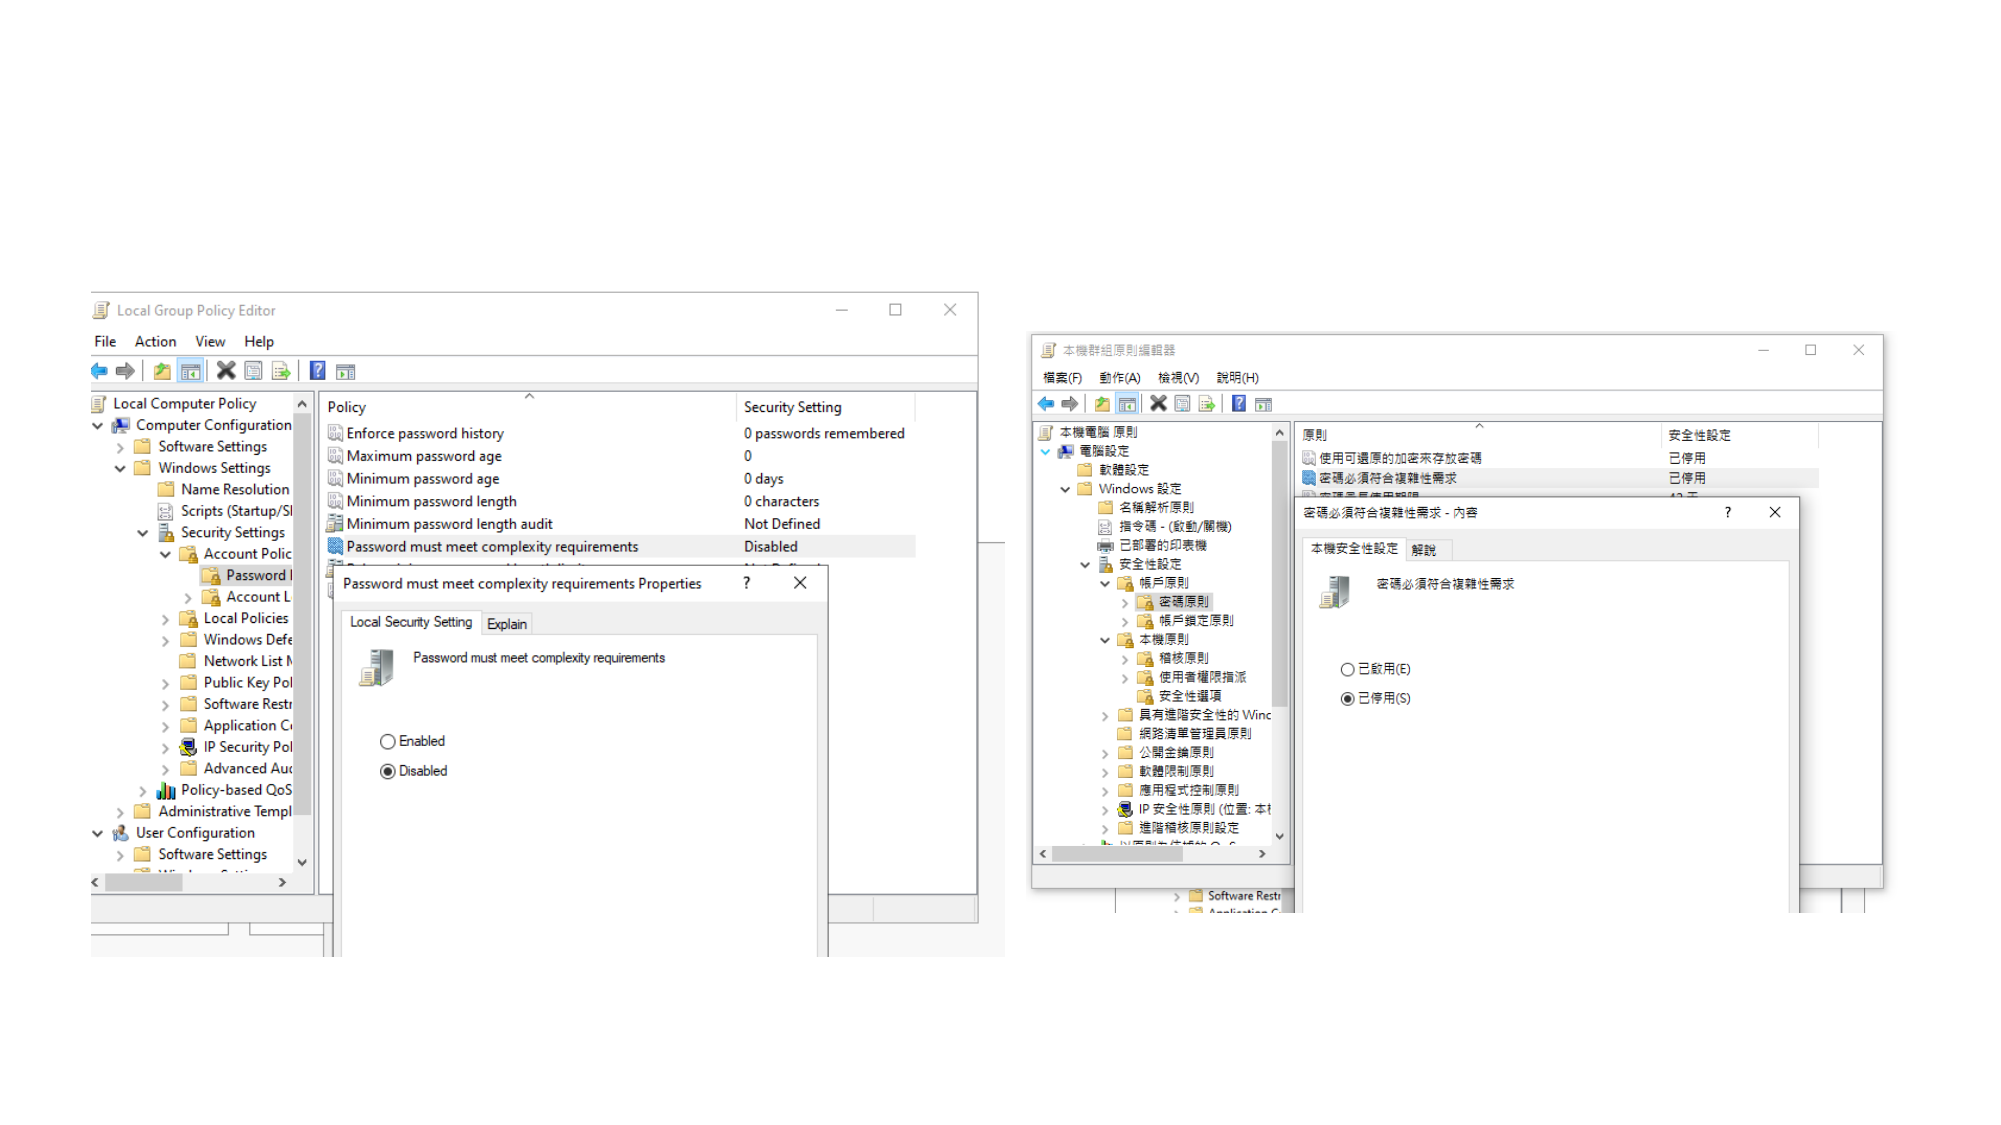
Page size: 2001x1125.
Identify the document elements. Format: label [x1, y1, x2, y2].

list [91, 287, 1005, 957]
picture [1026, 331, 1908, 913]
